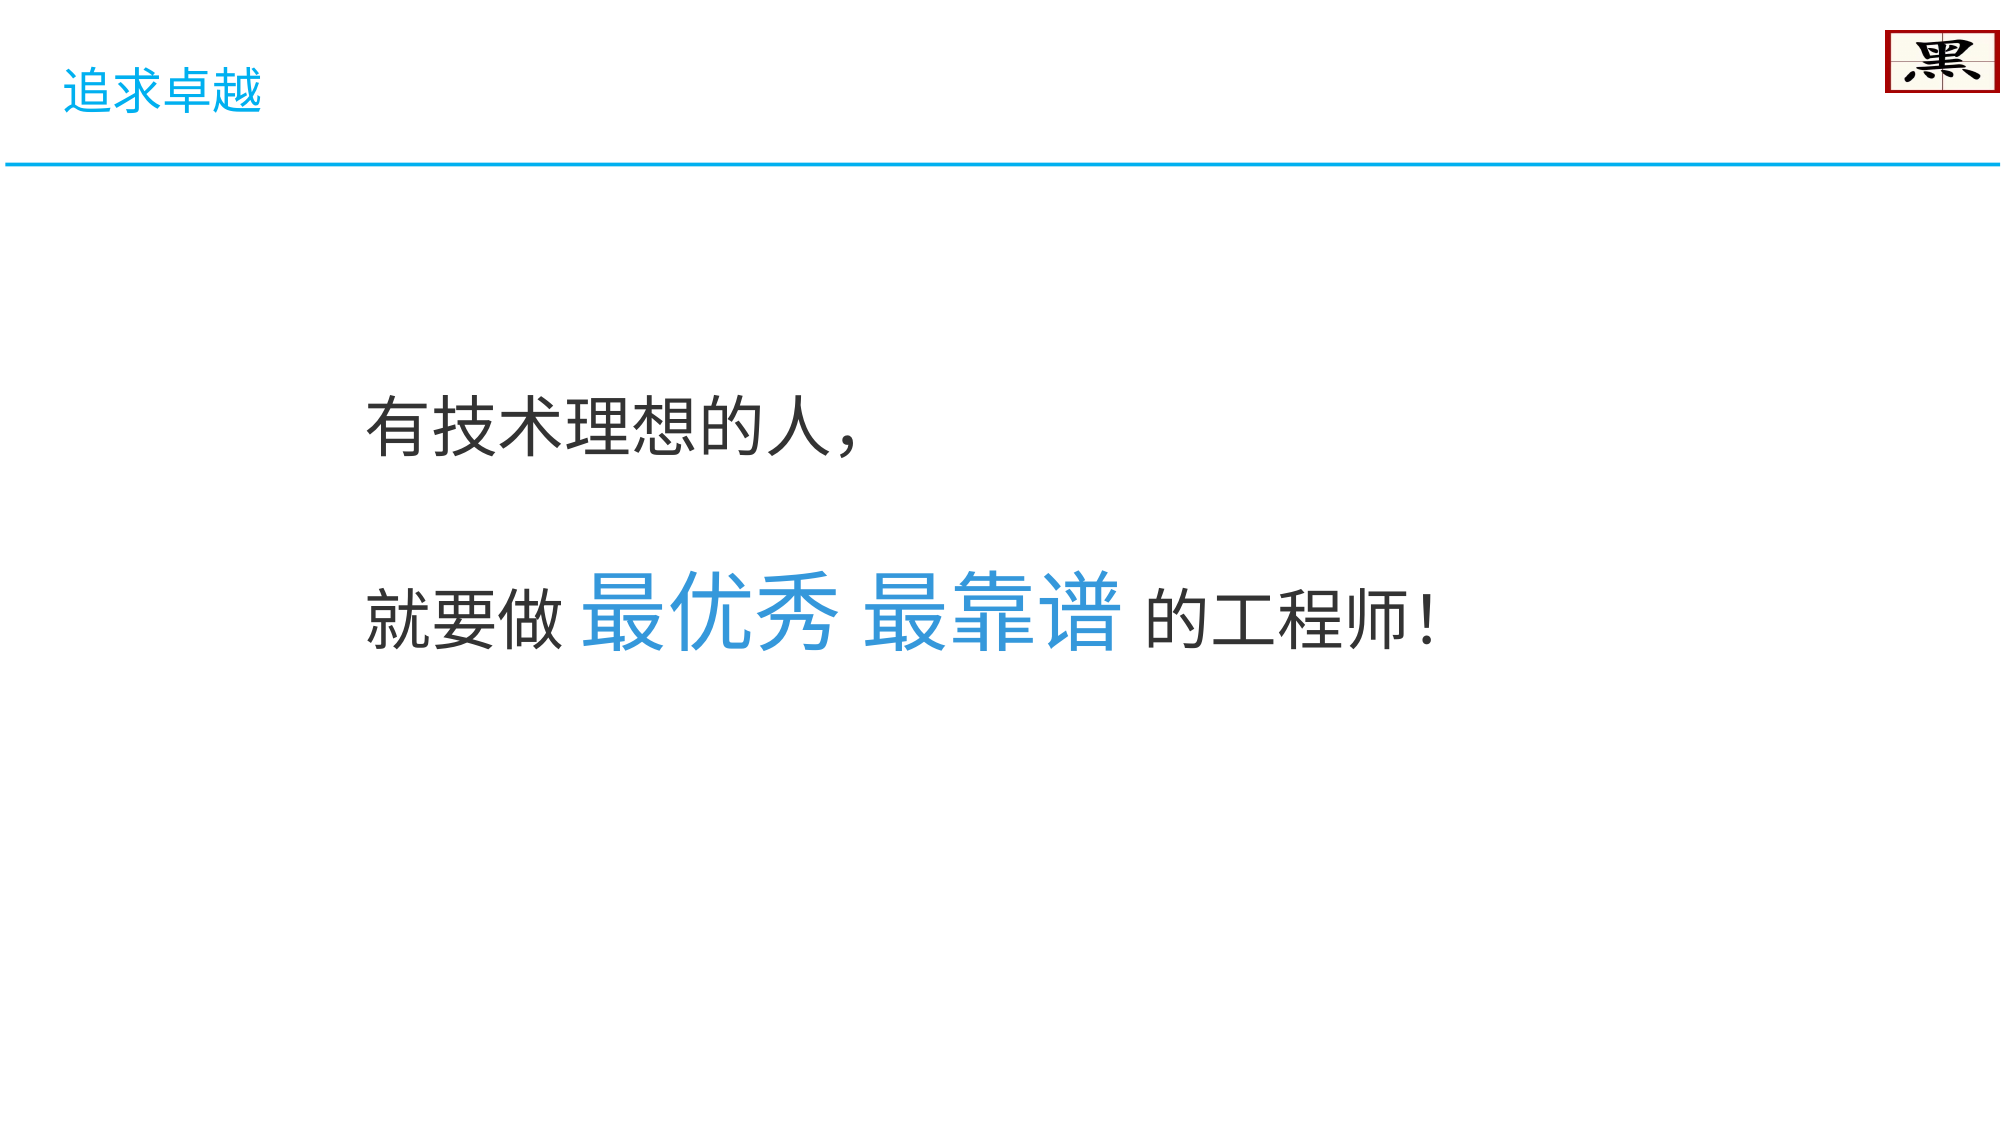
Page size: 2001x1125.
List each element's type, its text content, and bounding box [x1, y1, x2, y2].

text_box 追求卓越 [47, 40, 1809, 146]
text_box 有技术理想的人， 就要做 最优秀 最靠谱 的工程师！ [349, 386, 1507, 671]
picture [1885, 30, 2000, 93]
